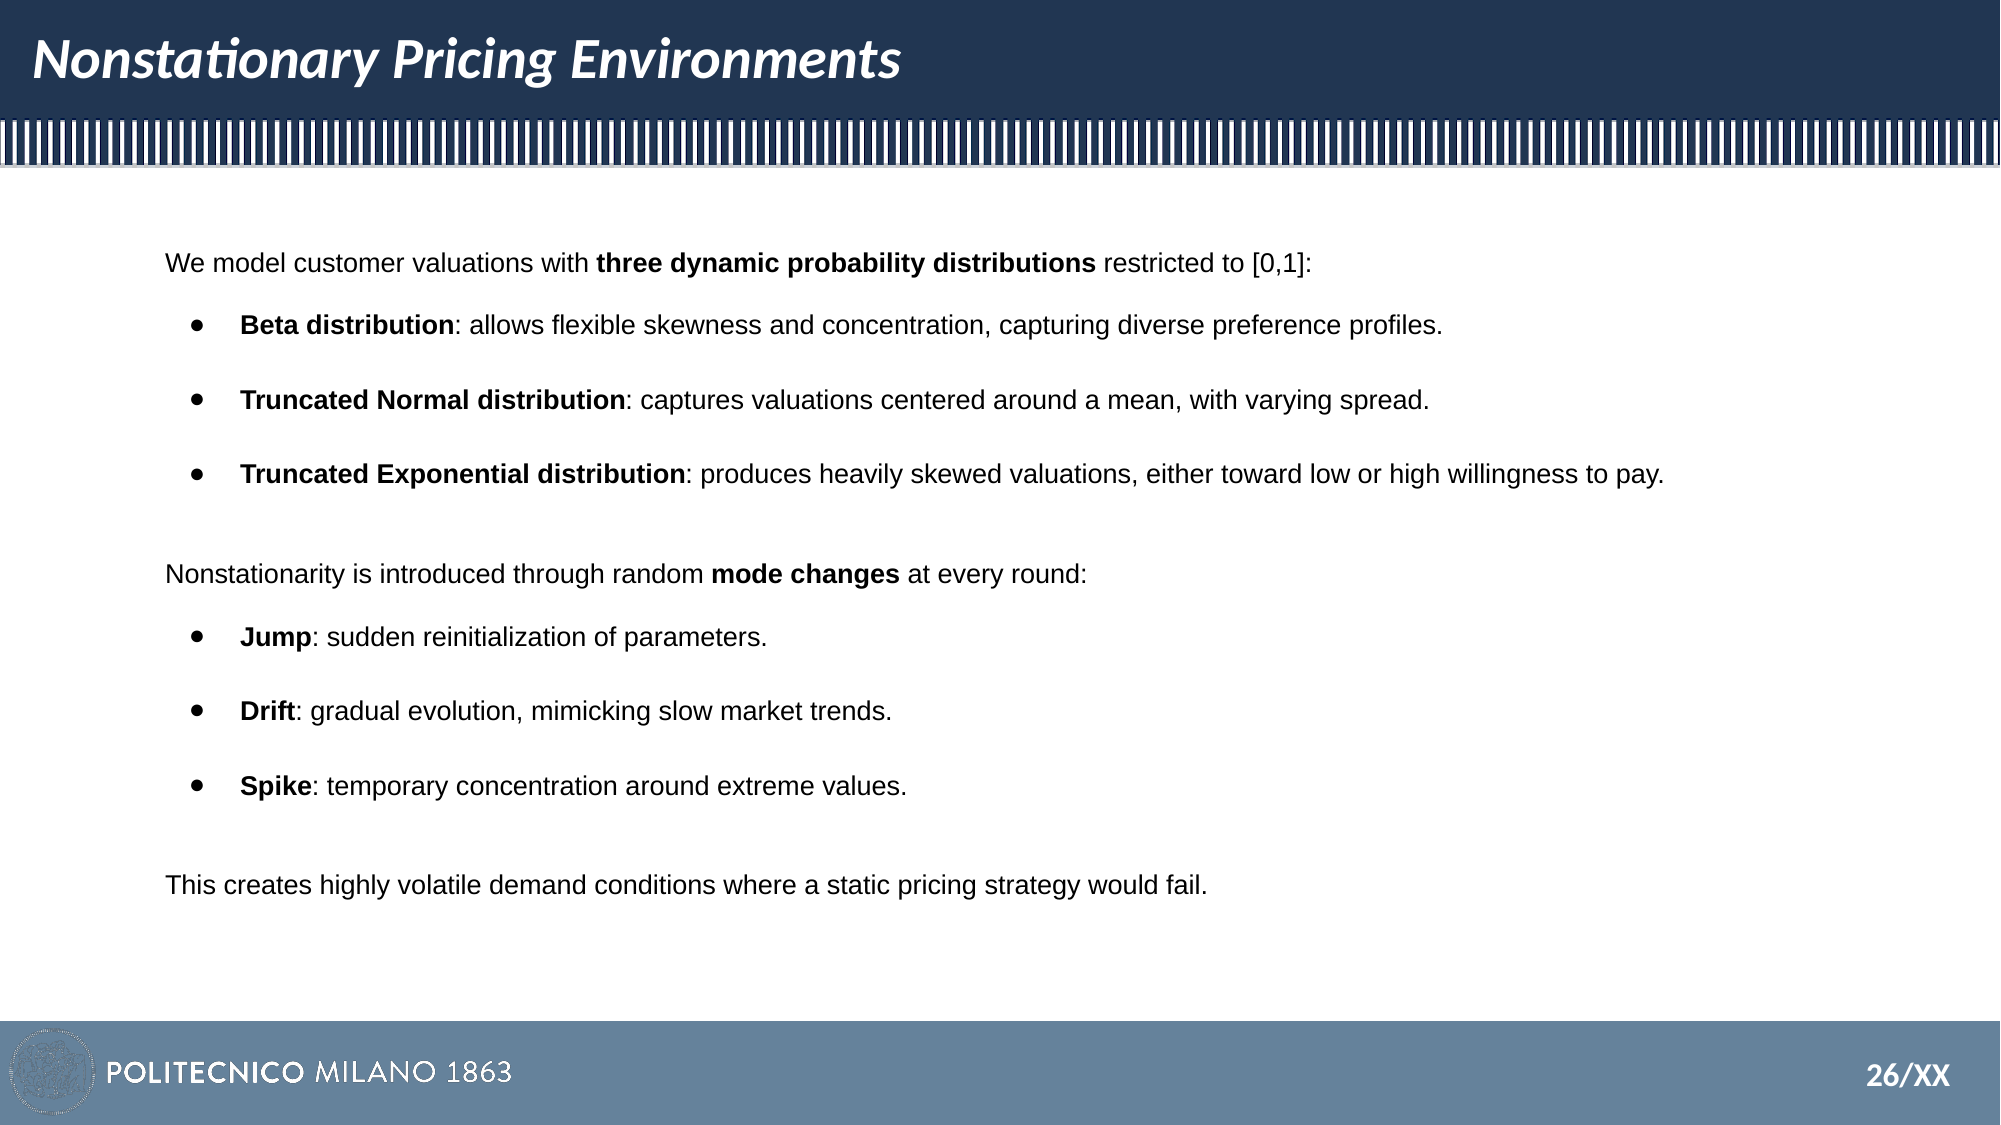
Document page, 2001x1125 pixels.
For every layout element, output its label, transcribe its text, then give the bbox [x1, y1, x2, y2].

slide_number 26/XX [1806, 1043, 1966, 1104]
picture [0, 1021, 2000, 1125]
title Nonstationary Pricing Environments [17, 14, 1161, 104]
picture [0, 0, 2000, 168]
text_box We model customer valuations with three dynamic probability distributions restricted to [0,1]: Beta distribution: allows flexible skewness and concentration, capturing diverse preference profiles. Truncated Normal distribution: captures valuations centered around a mean, with varying spread. Truncated Exponential distribution: produces heavily skewed valuations, either toward low or high willingness to pay. Nonstationarity is introduced through random mode changes at every round: Jump: sudden reinitialization of parameters. Drift: gradual evolution, mimicking slow market trends. Spike: temporary concentration around extreme values. This creates highly volatile demand conditions where a static pricing strategy would fail. [149, 225, 1733, 916]
